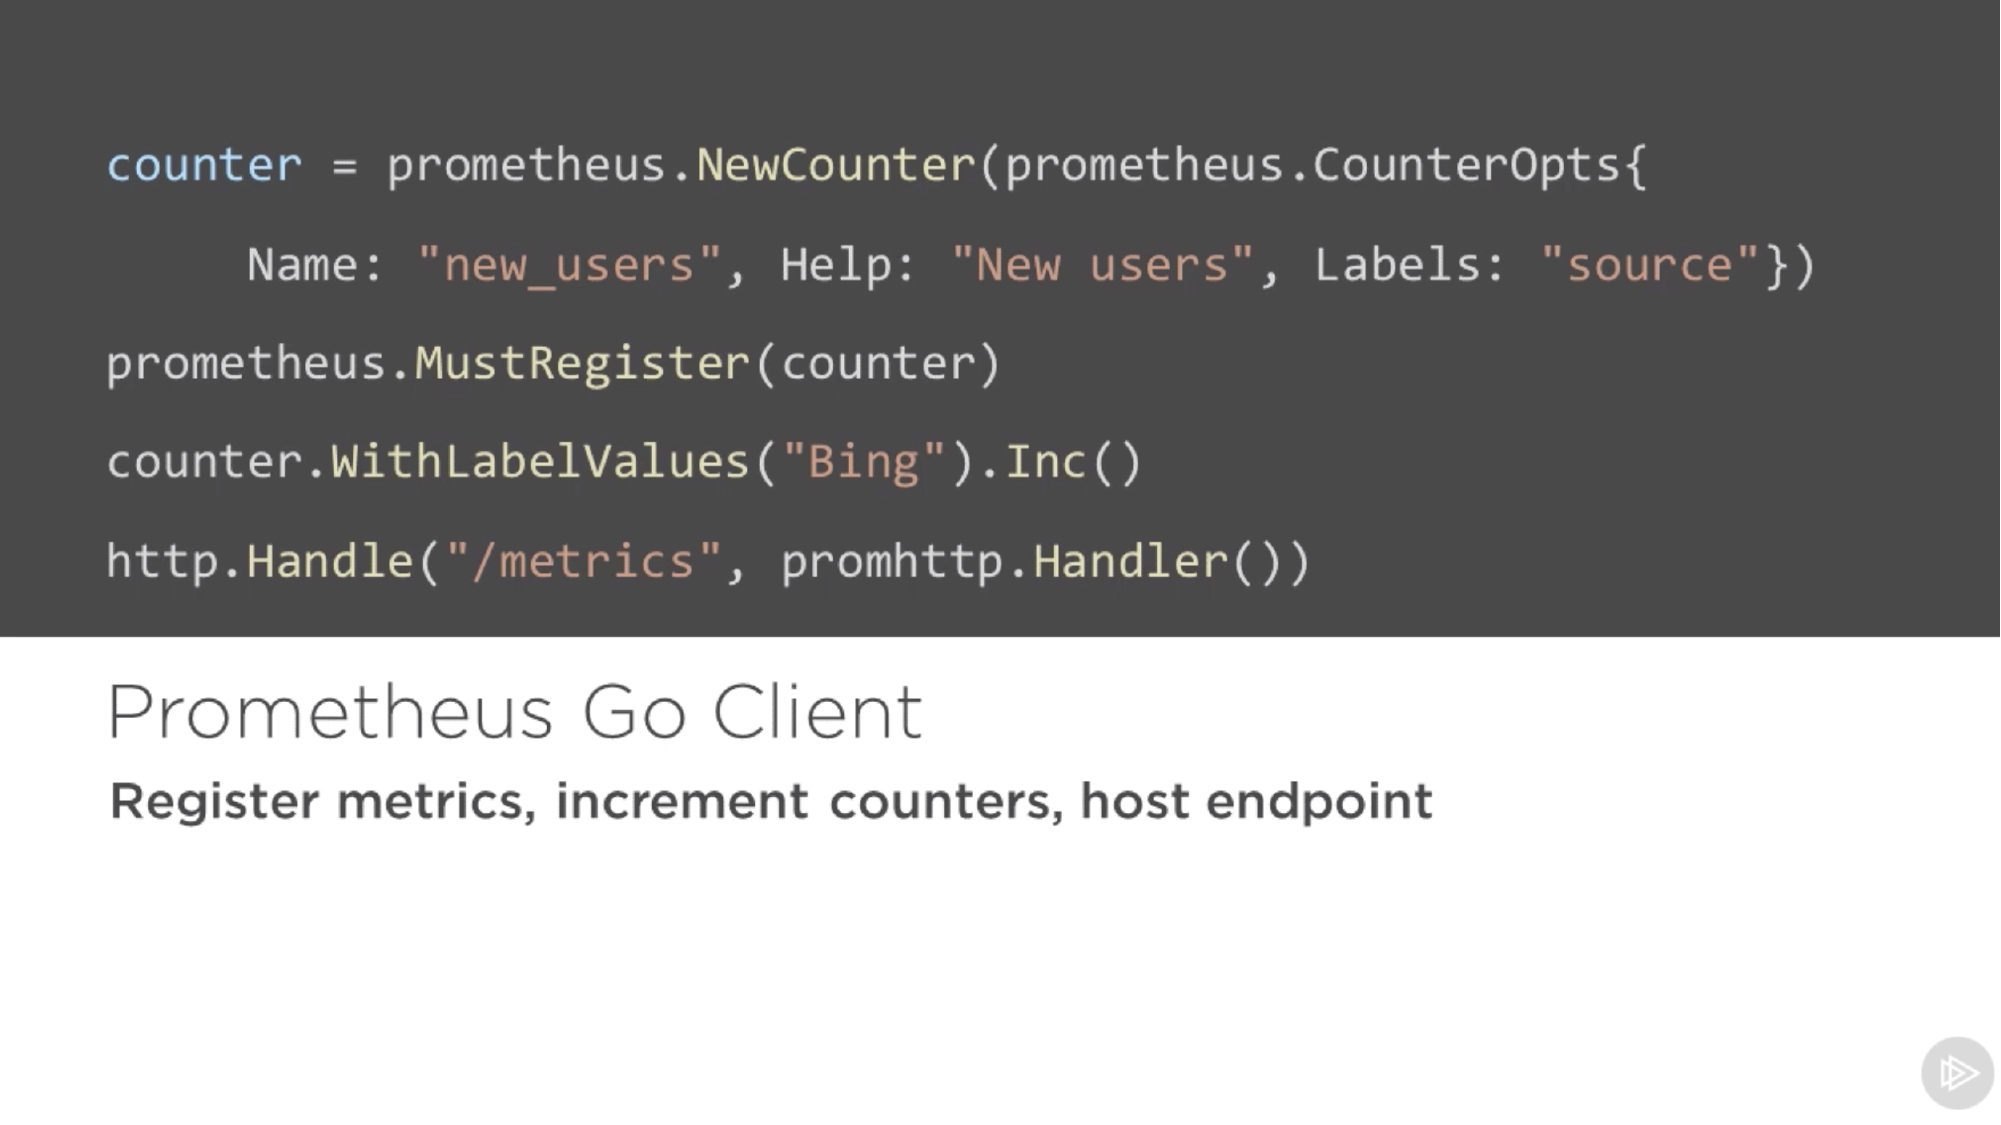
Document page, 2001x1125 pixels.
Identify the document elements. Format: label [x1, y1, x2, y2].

list [0, 0, 2000, 1125]
